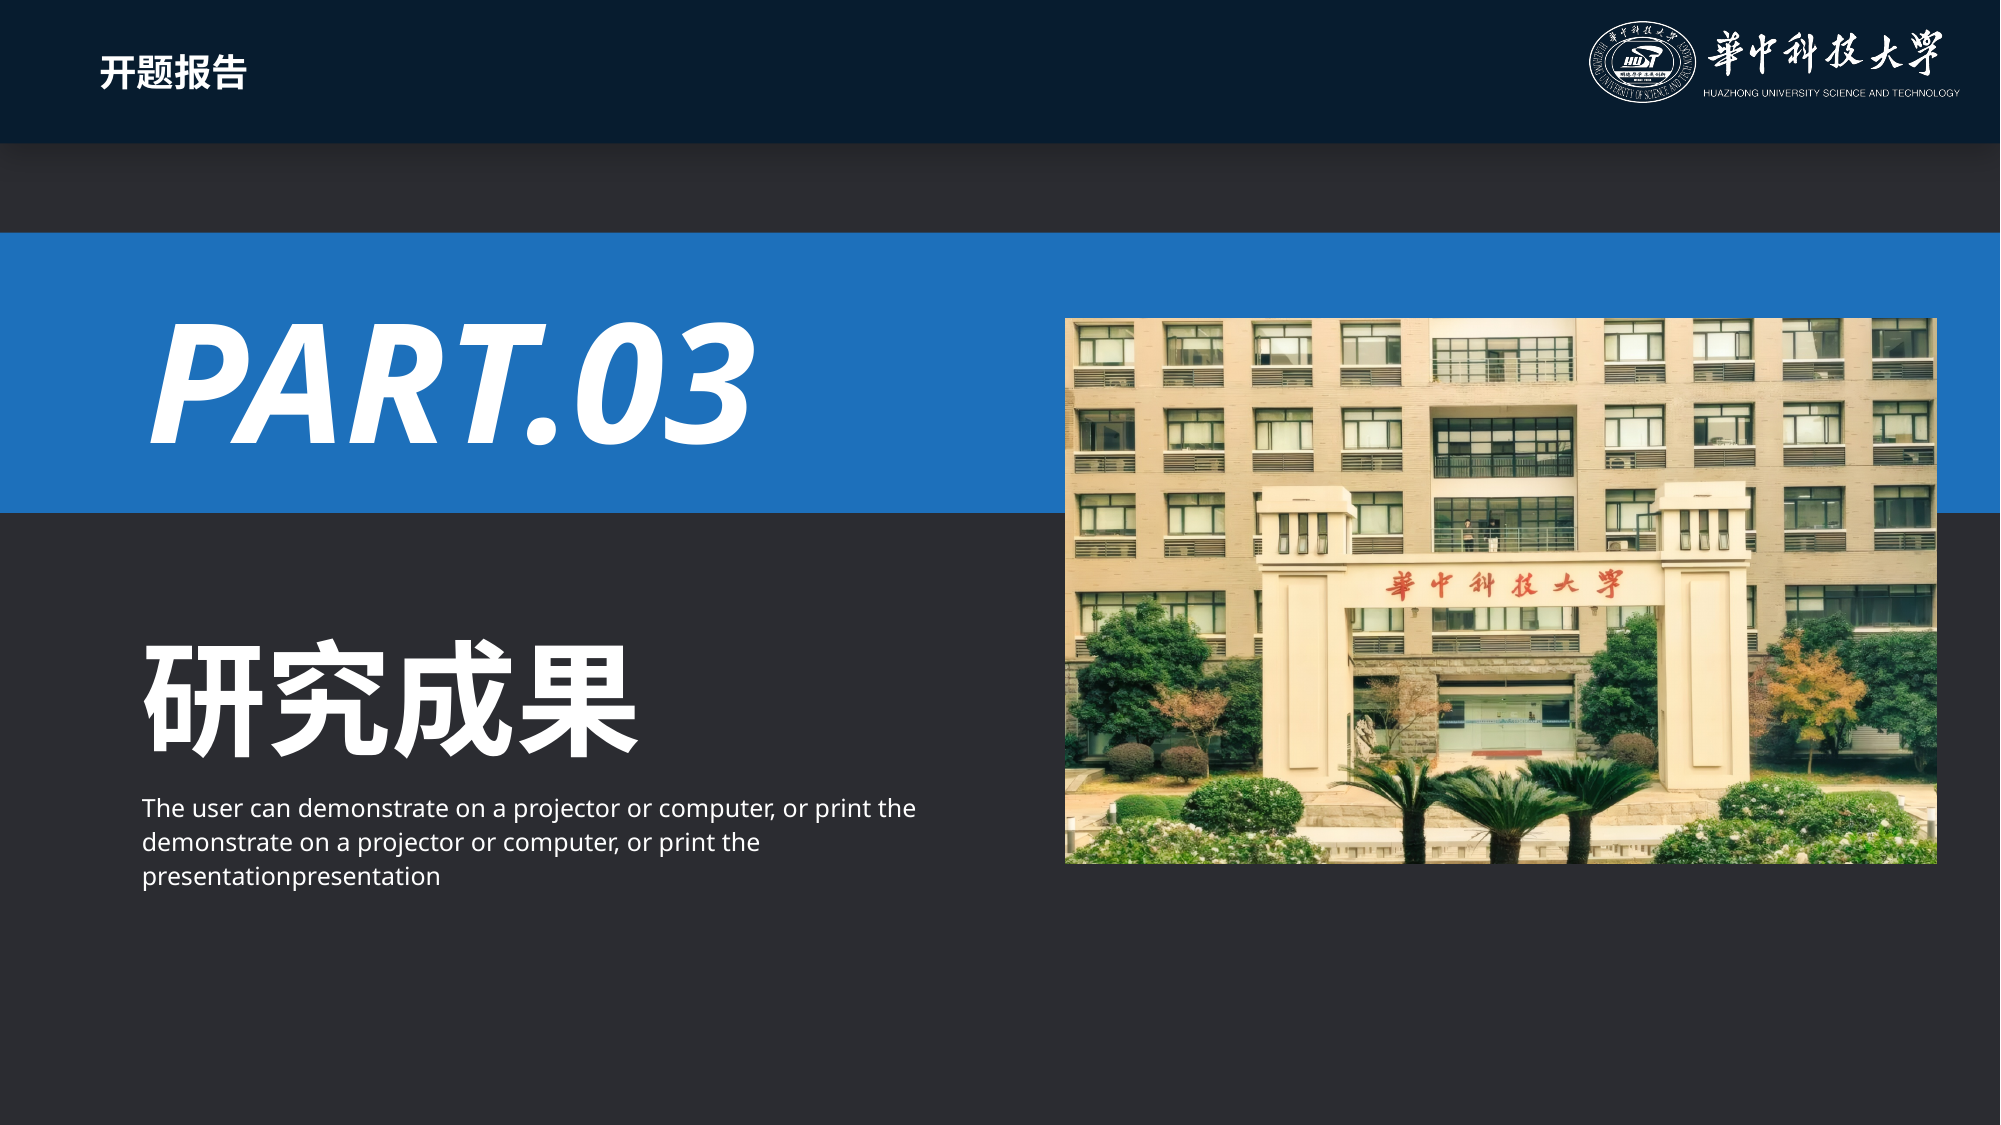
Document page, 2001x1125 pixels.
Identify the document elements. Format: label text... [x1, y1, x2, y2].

picture [1589, 21, 1960, 104]
picture [1065, 318, 1937, 864]
text_box 研究成果 [127, 592, 1065, 779]
text_box [0, 232, 2000, 514]
text_box 开题报告 [84, 41, 265, 102]
text_box [0, 0, 2000, 144]
text_box PART.03 [132, 241, 877, 485]
text_box The user can demonstrate on a projector or computer, or print the demonstrate on a projector or computer, or print the presentationpresentation [127, 780, 935, 898]
